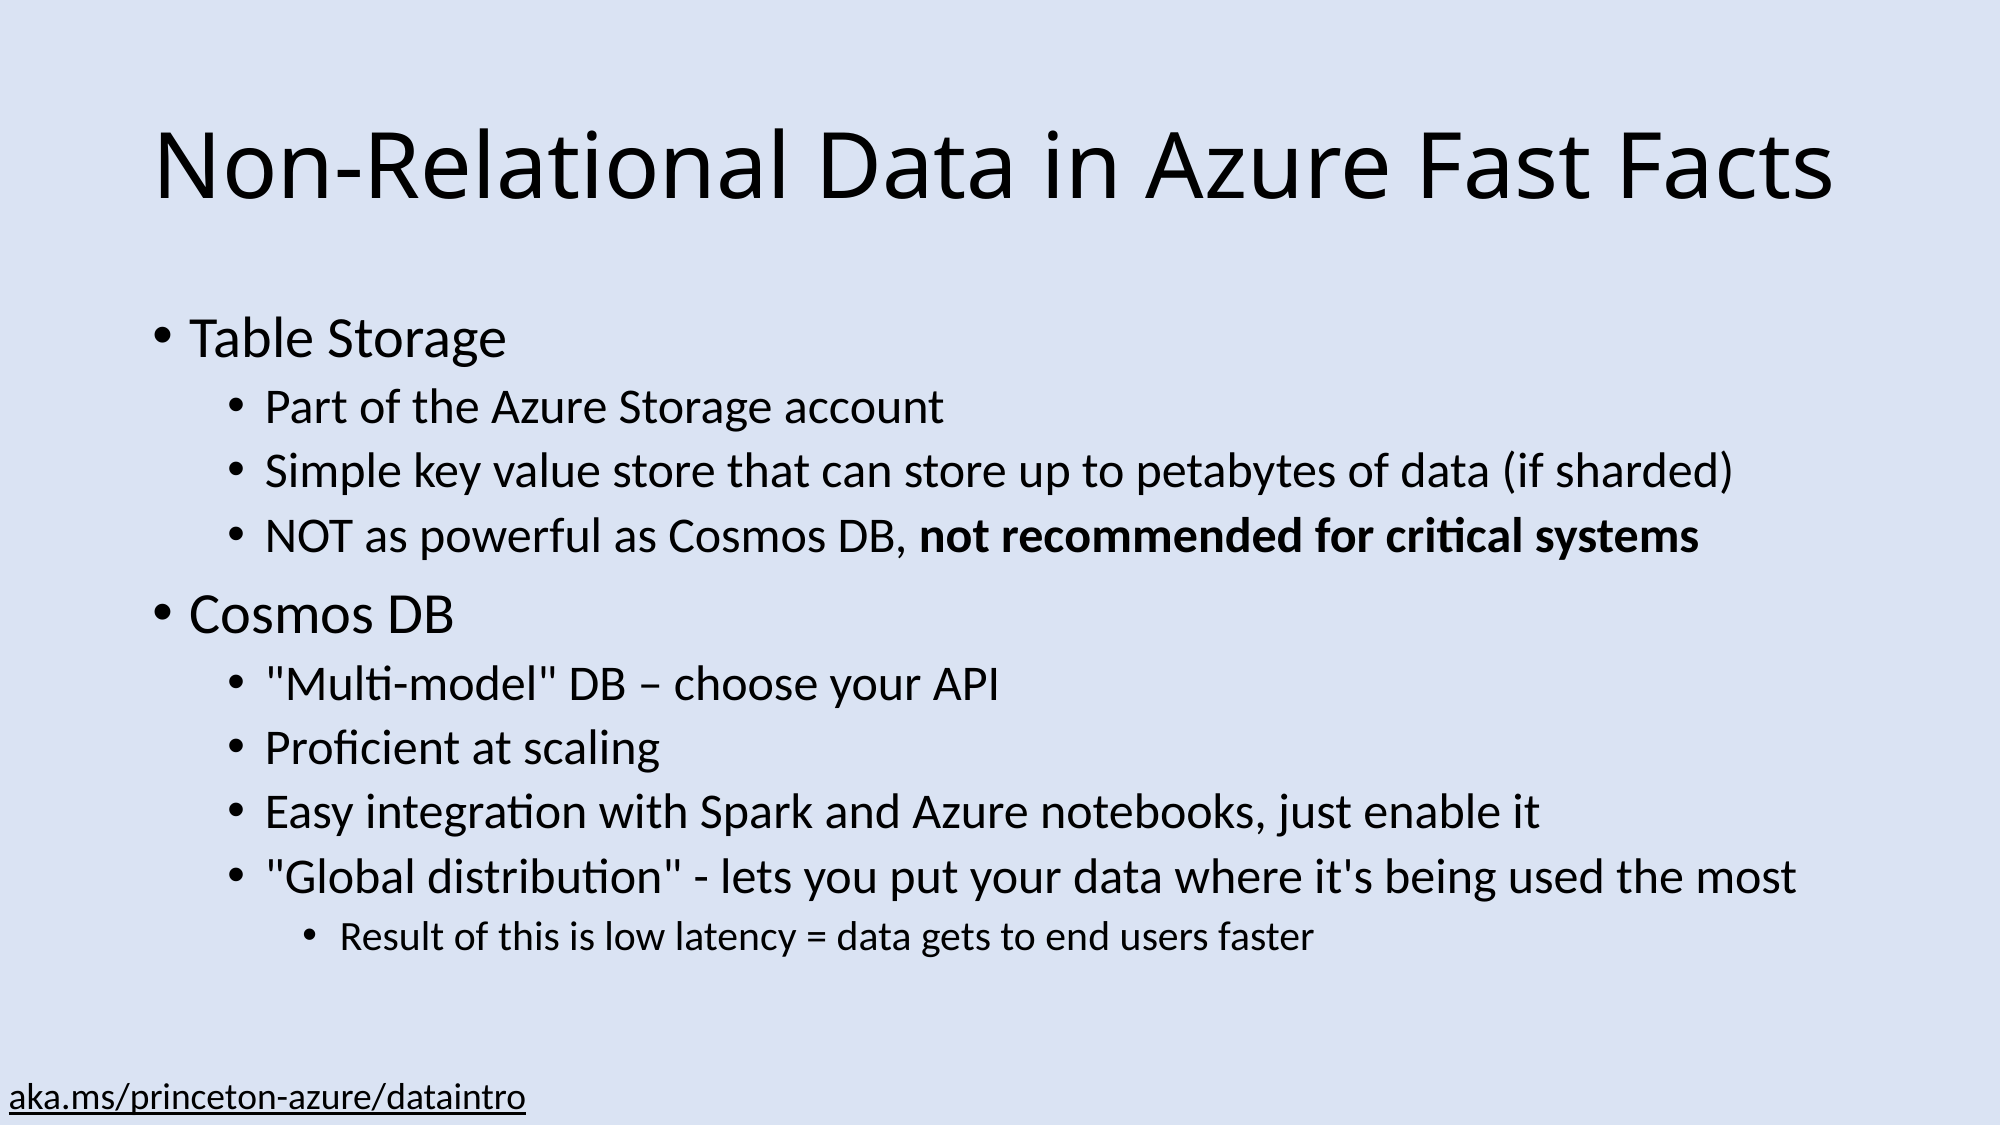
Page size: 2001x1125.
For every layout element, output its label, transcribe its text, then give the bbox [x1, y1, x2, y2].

title Non-Relational Data in Azure Fast Facts [137, 59, 1863, 278]
list Table Storage Part of the Azure Storage account Simple key value store that can store up to petabytes of data (if sharded) NOT as powerful as Cosmos DB, not recommended for critical systems Cosmos DB "Multi-model" DB – choose your API Proficient at scaling Easy integration with Spark and Azure notebooks, just enable it "Global distribution" - lets you put your data where it's being used the most Result of this is low latency = data gets to end users faster [137, 299, 1863, 1014]
text_box aka.ms/princeton-azure/dataintro​ [0, 1064, 849, 1125]
